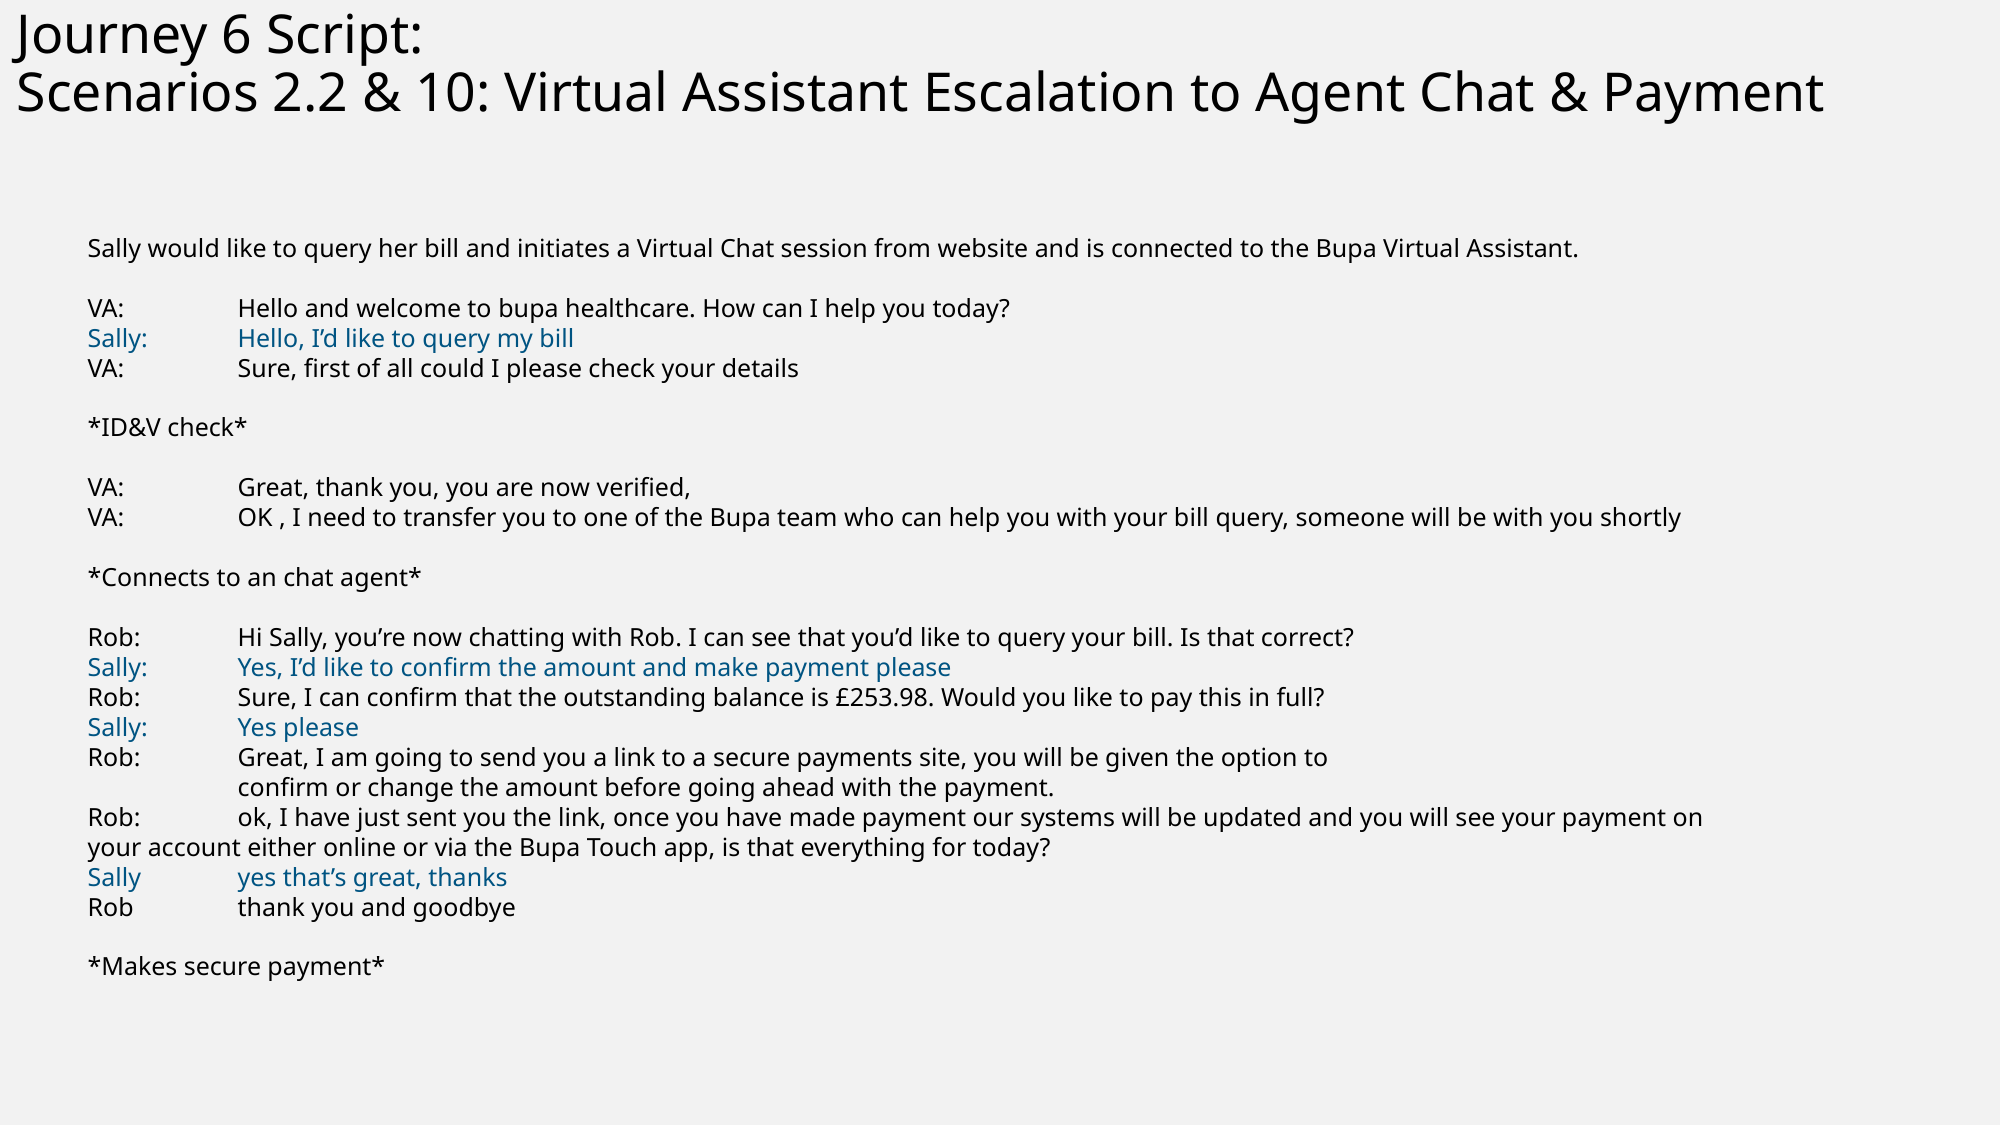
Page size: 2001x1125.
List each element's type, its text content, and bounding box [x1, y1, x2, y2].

text_box Sally would like to query her bill and initiates a Virtual Chat session from website and is connected to the Bupa Virtual Assistant. VA: Hello and welcome to bupa healthcare. How can I help you today? Sally: Hello, I’d like to query my bill VA: Sure, first of all could I please check your details *ID&V check* VA: Great, thank you, you are now verified, VA: OK , I need to transfer you to one of the Bupa team who can help you with your bill query, someone will be with you shortly *Connects to an chat agent* Rob: Hi Sally, you’re now chatting with Rob. I can see that you’d like to query your bill. Is that correct? Sally: Yes, I’d like to confirm the amount and make payment please Rob: Sure, I can confirm that the outstanding balance is £253.98. Would you like to pay this in full? Sally: Yes please Rob: Great, I am going to send you a link to a secure payments site, you will be given the option to confirm or change the amount before going ahead with the payment. Rob: ok, I have just sent you the link, once you have made payment our systems will be updated and you will see your payment on your account either online or via the Bupa Touch app, is that everything for today? Sally yes that’s great, thanks Rob thank you and goodbye *Makes secure payment* [72, 278, 1928, 965]
text_box Journey 6 Script: Scenarios 2.2 & 10: Virtual Assistant Escalation to Agent Chat & Payment [2, 0, 1969, 177]
